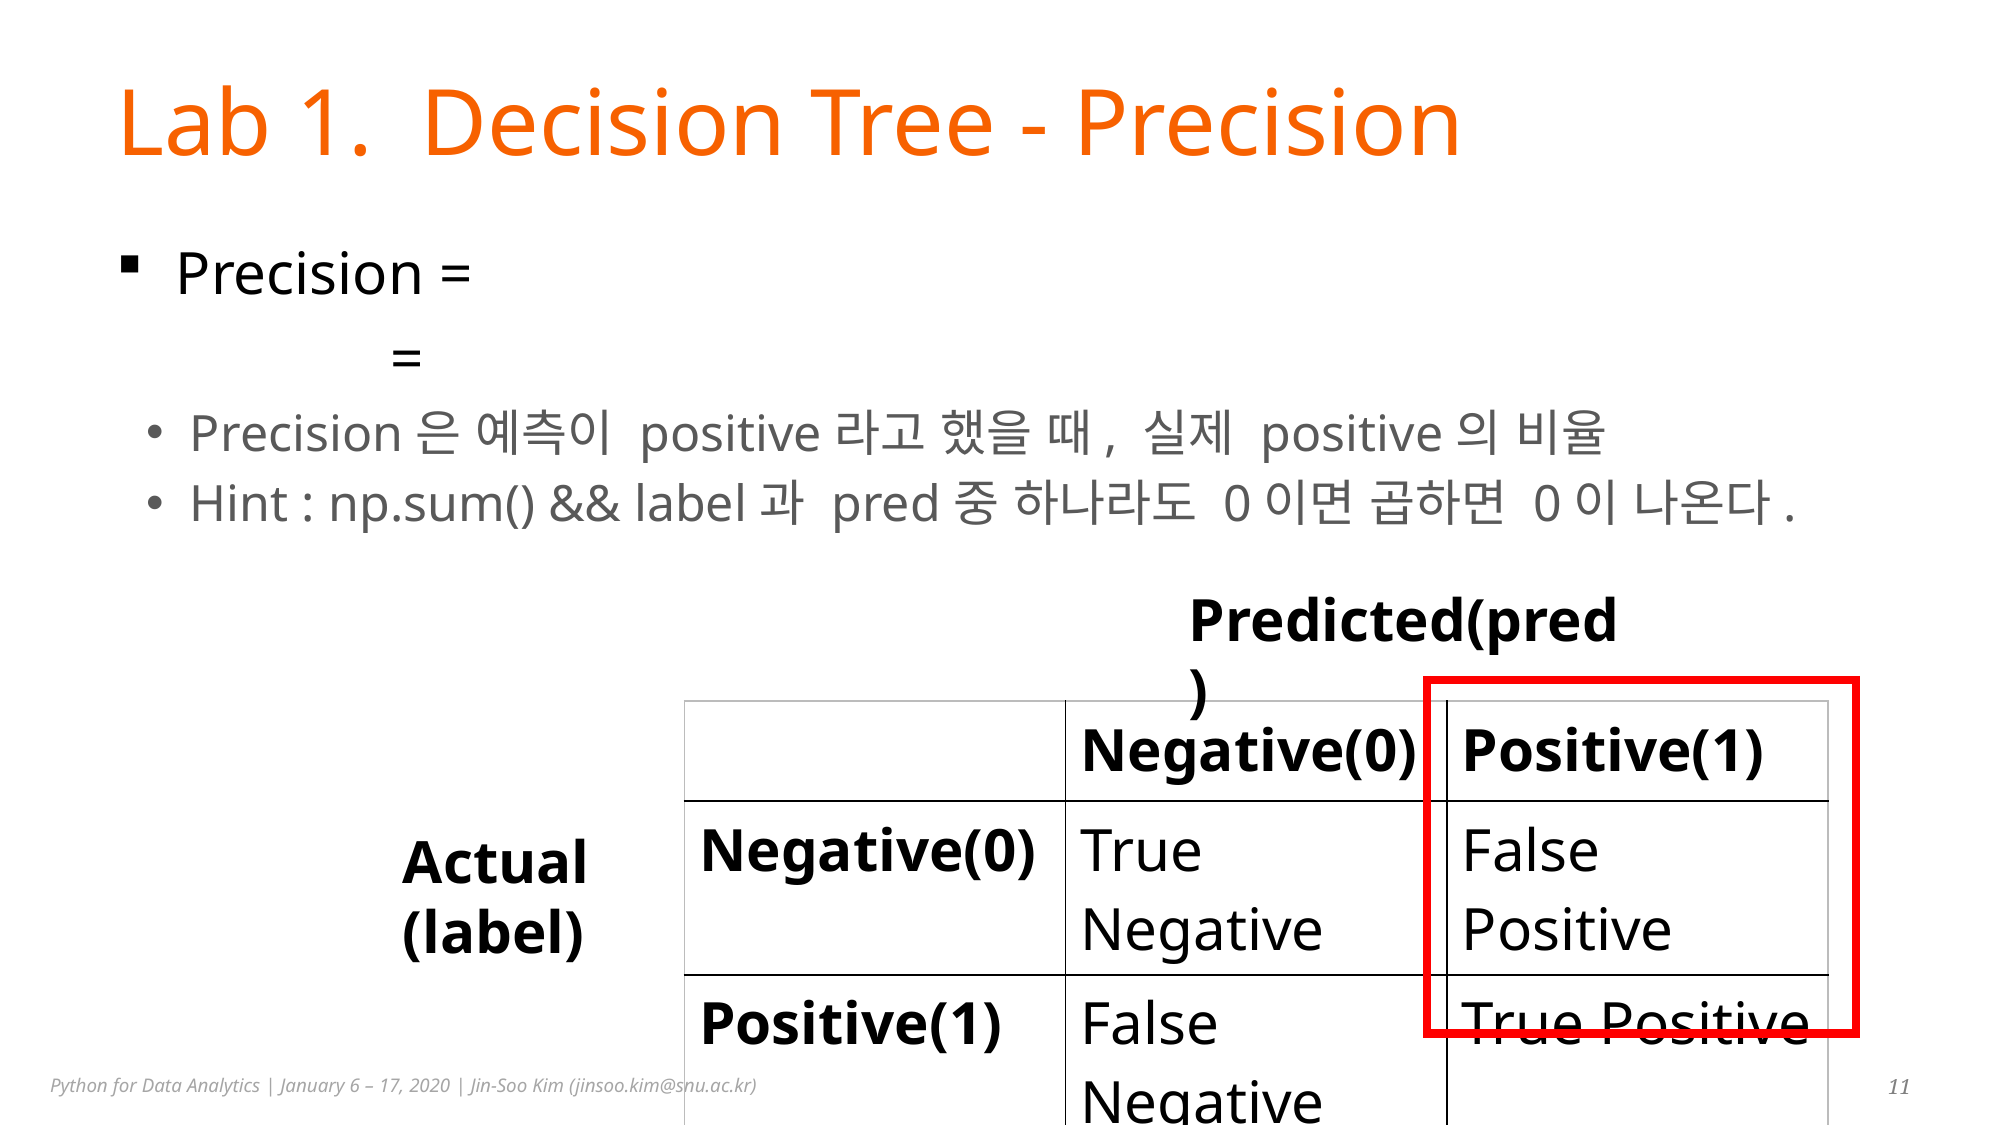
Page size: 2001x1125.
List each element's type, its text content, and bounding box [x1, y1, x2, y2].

table_cell True Positive [1448, 1038, 1827, 1125]
table_cell Negative(0) [685, 802, 1065, 974]
title Lab 1. Decision Tree - Precision [101, 68, 1899, 184]
text_box Predicted(pred) [1174, 575, 1641, 731]
table_cell Positive(1) [685, 976, 1065, 1125]
table_cell False Negative [1066, 976, 1446, 1125]
table_header [685, 702, 1065, 800]
table_header [1431, 684, 1852, 1029]
table_cell True Negative [1066, 802, 1423, 974]
text_box Actual (label) [388, 817, 685, 973]
table_header Negative(0) [1066, 702, 1423, 800]
